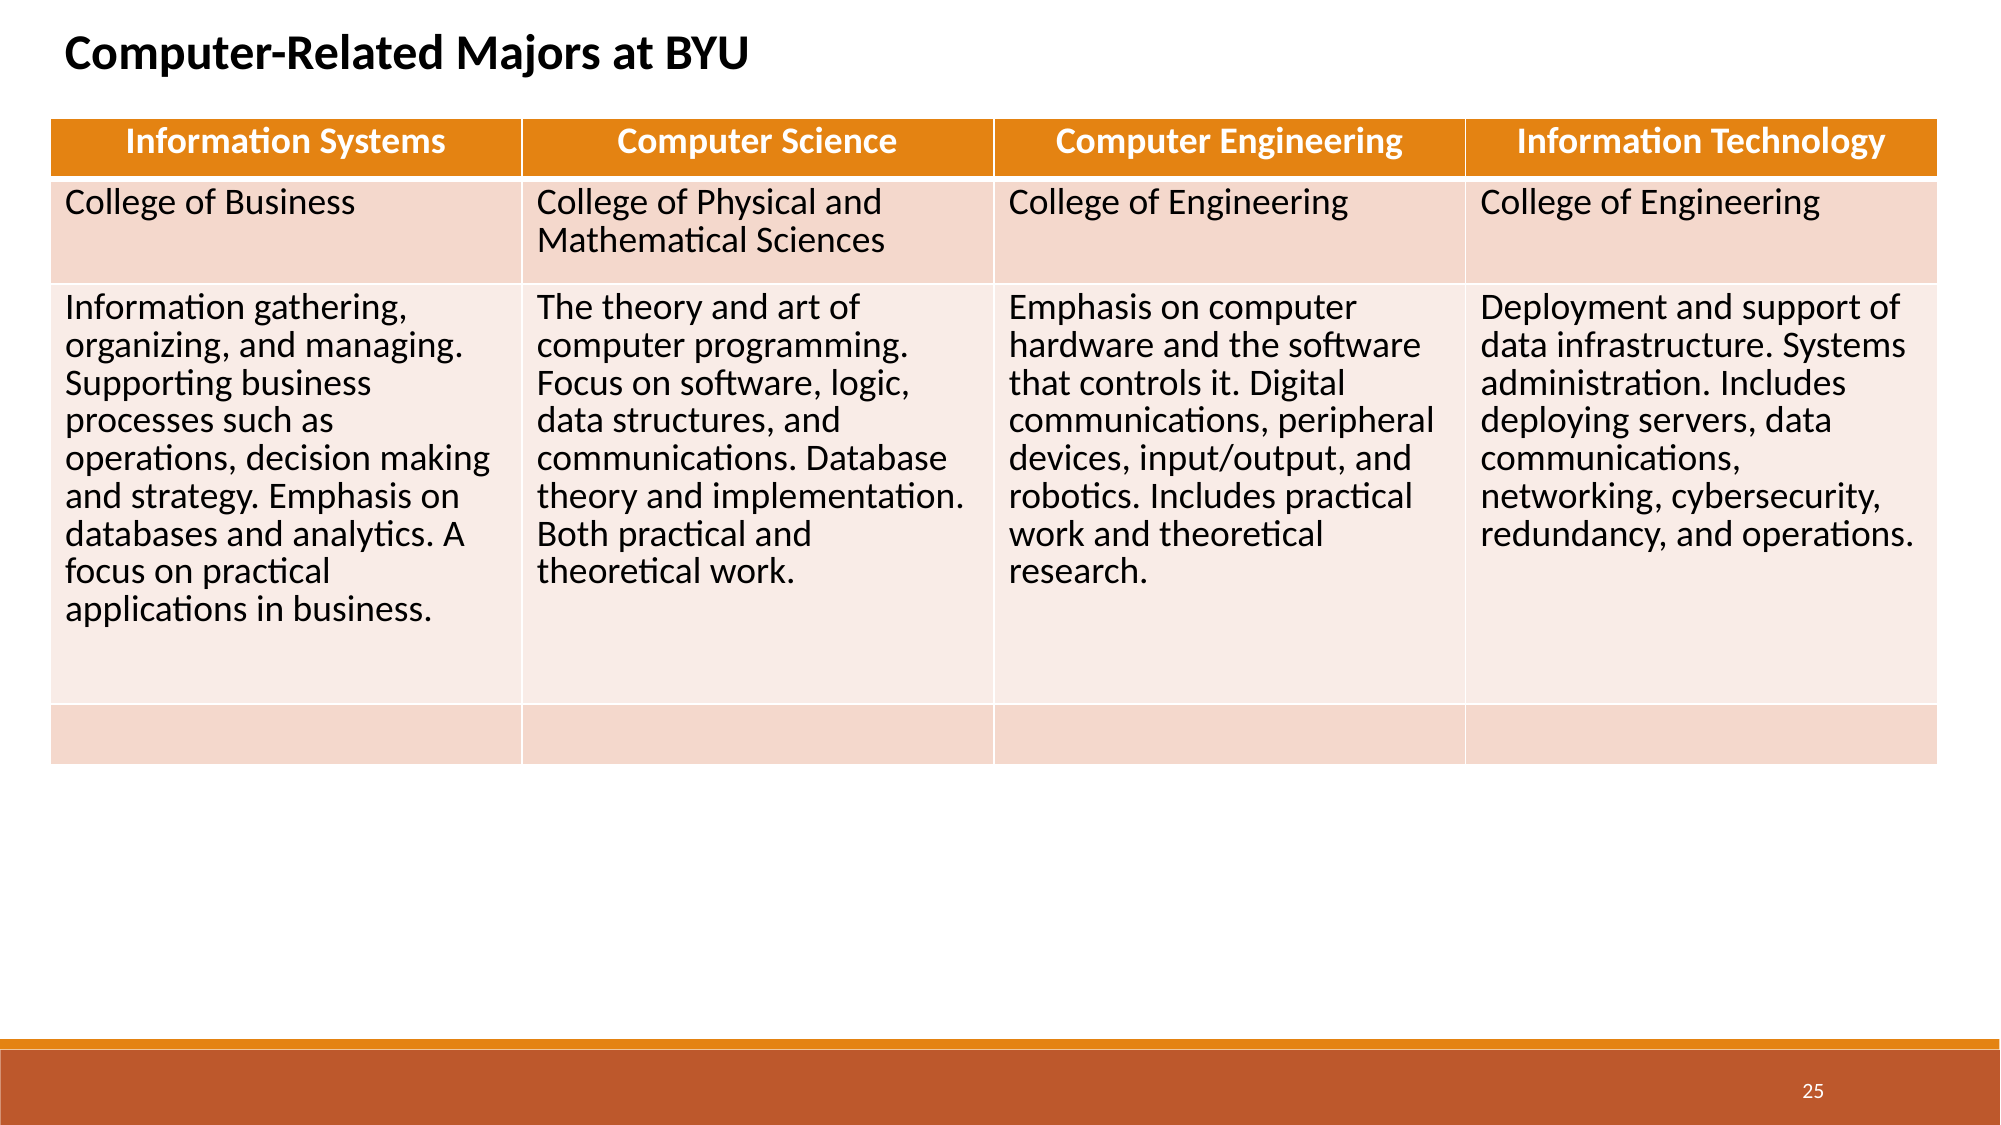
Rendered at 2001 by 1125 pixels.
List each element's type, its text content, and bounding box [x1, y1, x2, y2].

table_cell [523, 705, 993, 764]
table_header Information Technology [1466, 119, 1937, 176]
text_box Computer-Related Majors at BYU [49, 12, 963, 87]
table_cell [51, 705, 521, 764]
table_header Information Systems [51, 119, 521, 176]
table_cell [1466, 705, 1937, 764]
table_header Computer Science [523, 119, 993, 176]
table_cell The theory and art of computer programming. Focus on software, logic, data structures, and communications. Database theory and implementation. Both practical and theoretical work. [523, 285, 993, 703]
table_cell College of Engineering [995, 182, 1465, 283]
table_cell College of Business [51, 182, 521, 283]
table_cell College of Engineering [1466, 182, 1937, 283]
slide_number 25 [1624, 1059, 1840, 1120]
table_cell [995, 705, 1465, 764]
table_cell Emphasis on computer hardware and the software that controls it. Digital communications, peripheral devices, input/output, and robotics. Includes practical work and theoretical research. [995, 285, 1465, 703]
table_cell Deployment and support of data infrastructure. Systems administration. Includes deploying servers, data communications, networking, cybersecurity, redundancy, and operations. [1466, 285, 1937, 703]
table_cell College of Physical and Mathematical Sciences [523, 182, 993, 283]
table_header Computer Engineering [995, 119, 1465, 176]
table_cell Information gathering, organizing, and managing. Supporting business processes such as operations, decision making and strategy. Emphasis on databases and analytics. A focus on practical applications in business. [51, 285, 521, 703]
